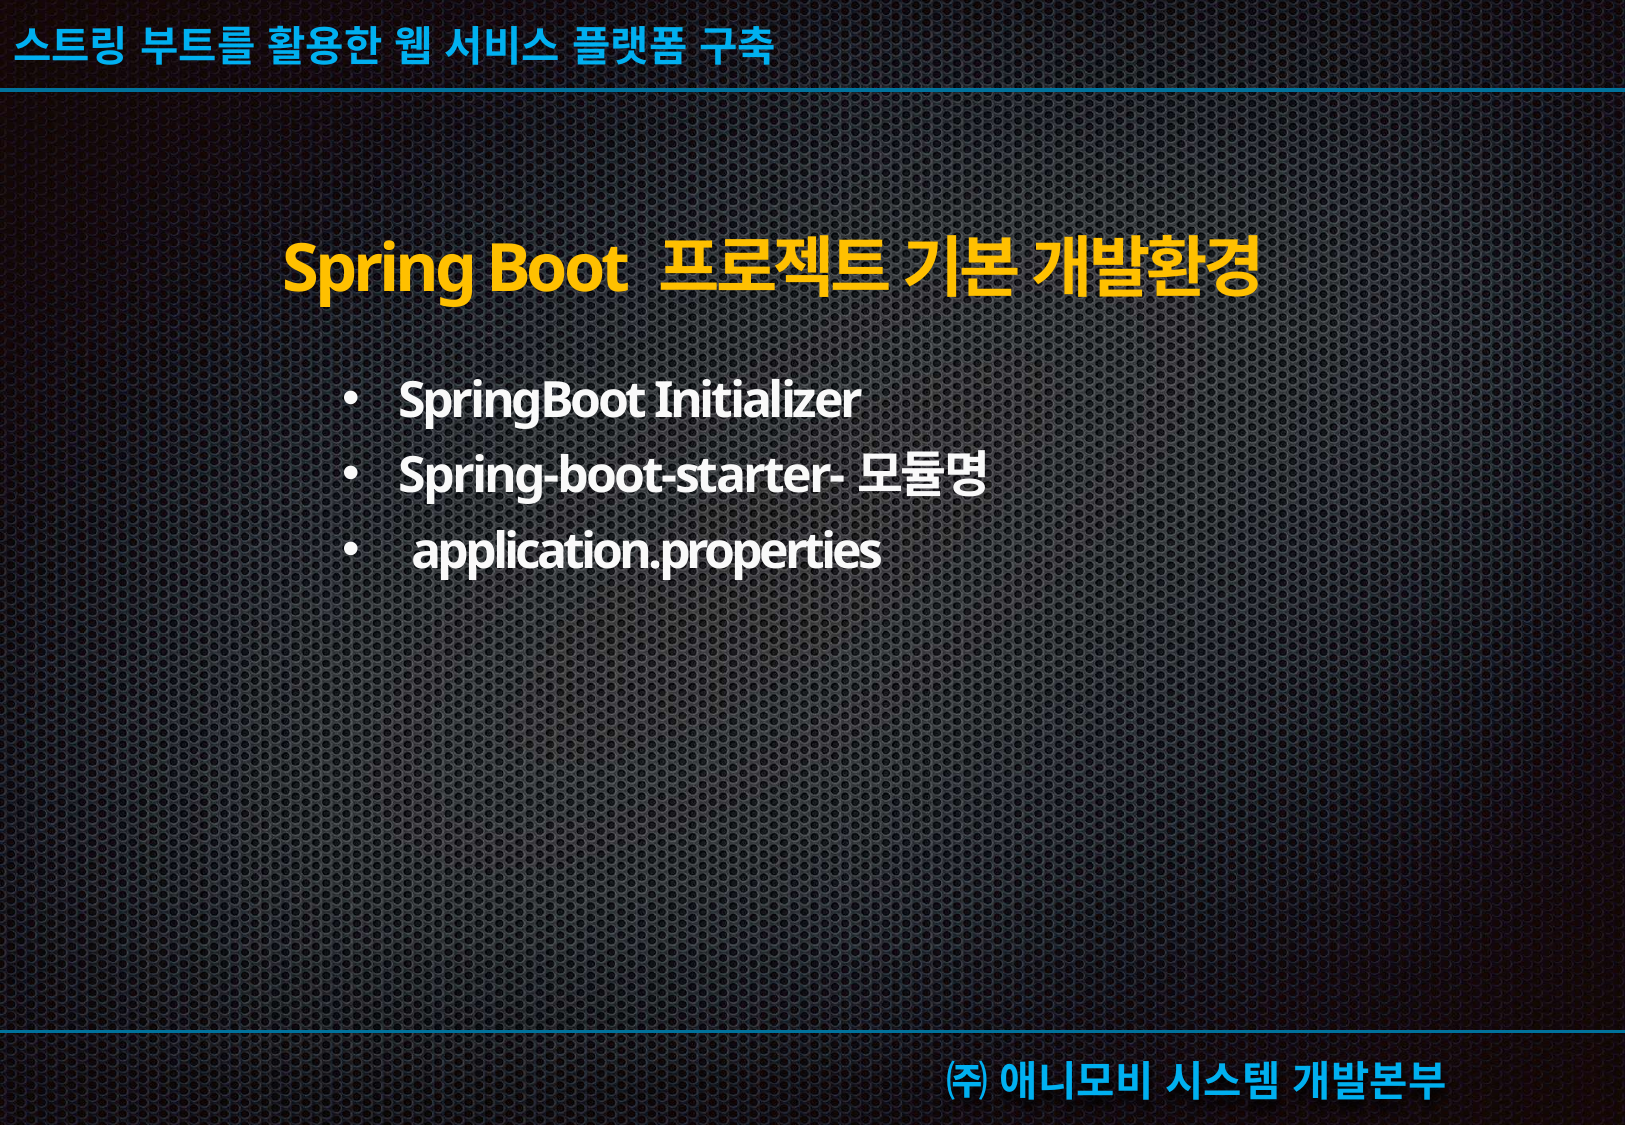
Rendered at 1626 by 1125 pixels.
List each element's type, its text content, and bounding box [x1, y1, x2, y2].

text_box SpringBoot Initializer Spring-boot-starter-모듈명 application.properties [339, 349, 1144, 579]
picture [0, 1034, 1625, 1125]
picture [0, 93, 1625, 1029]
picture [0, 0, 1625, 87]
text_box Spring Boot 프로젝트 기본 개발환경 [280, 223, 1510, 306]
